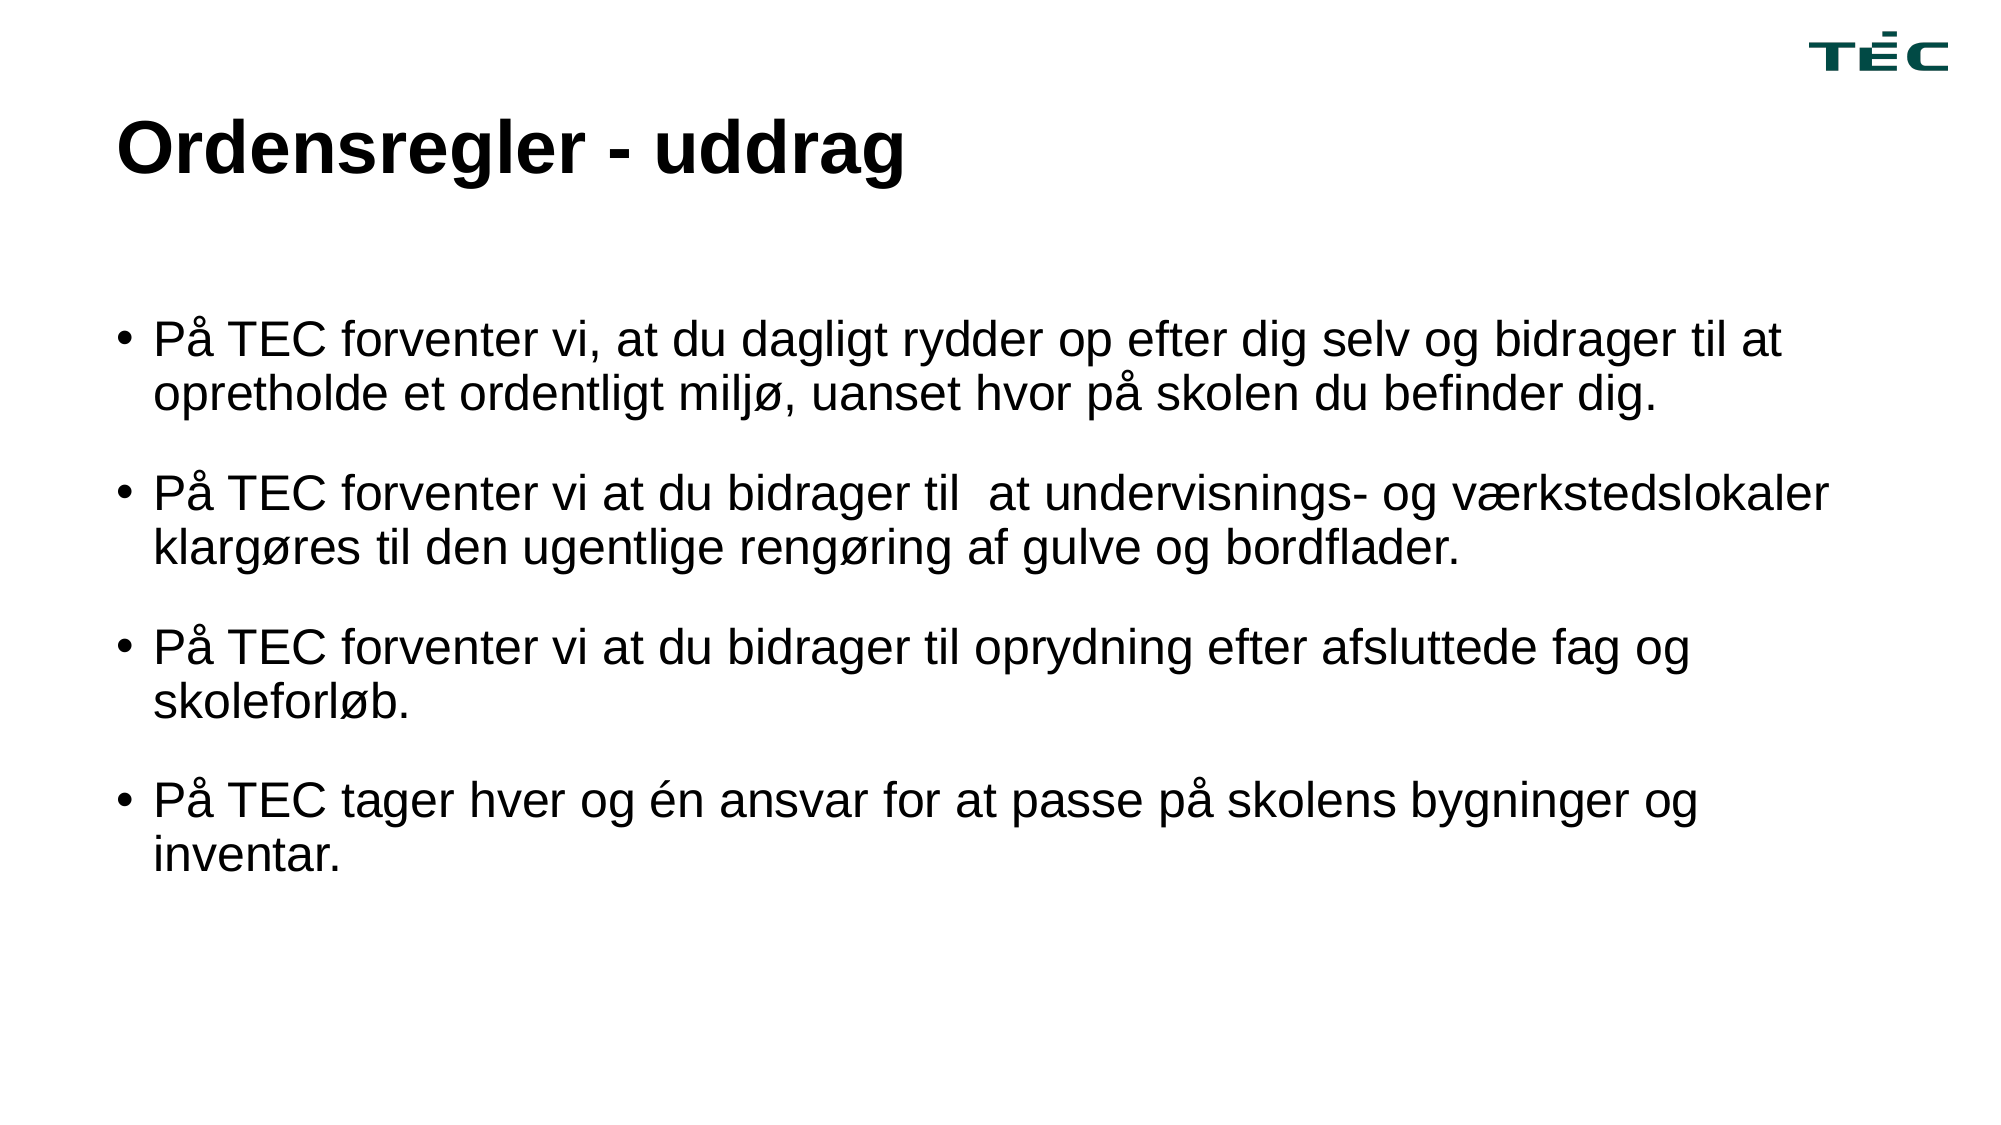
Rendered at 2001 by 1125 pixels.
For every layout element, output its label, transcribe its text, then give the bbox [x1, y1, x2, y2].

list På TEC forventer vi, at du dagligt rydder op efter dig selv og bidrager til at opretholde et ordentligt miljø, uanset hvor på skolen du befinder dig. På TEC forventer vi at du bidrager til at undervisnings- og værkstedslokaler klargøres til den ugentlige rengøring af gulve og bordflader. På TEC forventer vi at du bidrager til oprydning efter afsluttede fag og skoleforløb. På TEC tager hver og én ansvar for at passe på skolens bygninger og inventar. [101, 305, 1879, 1066]
picture [1809, 31, 1948, 71]
title Ordensregler - uddrag [101, 101, 1879, 278]
